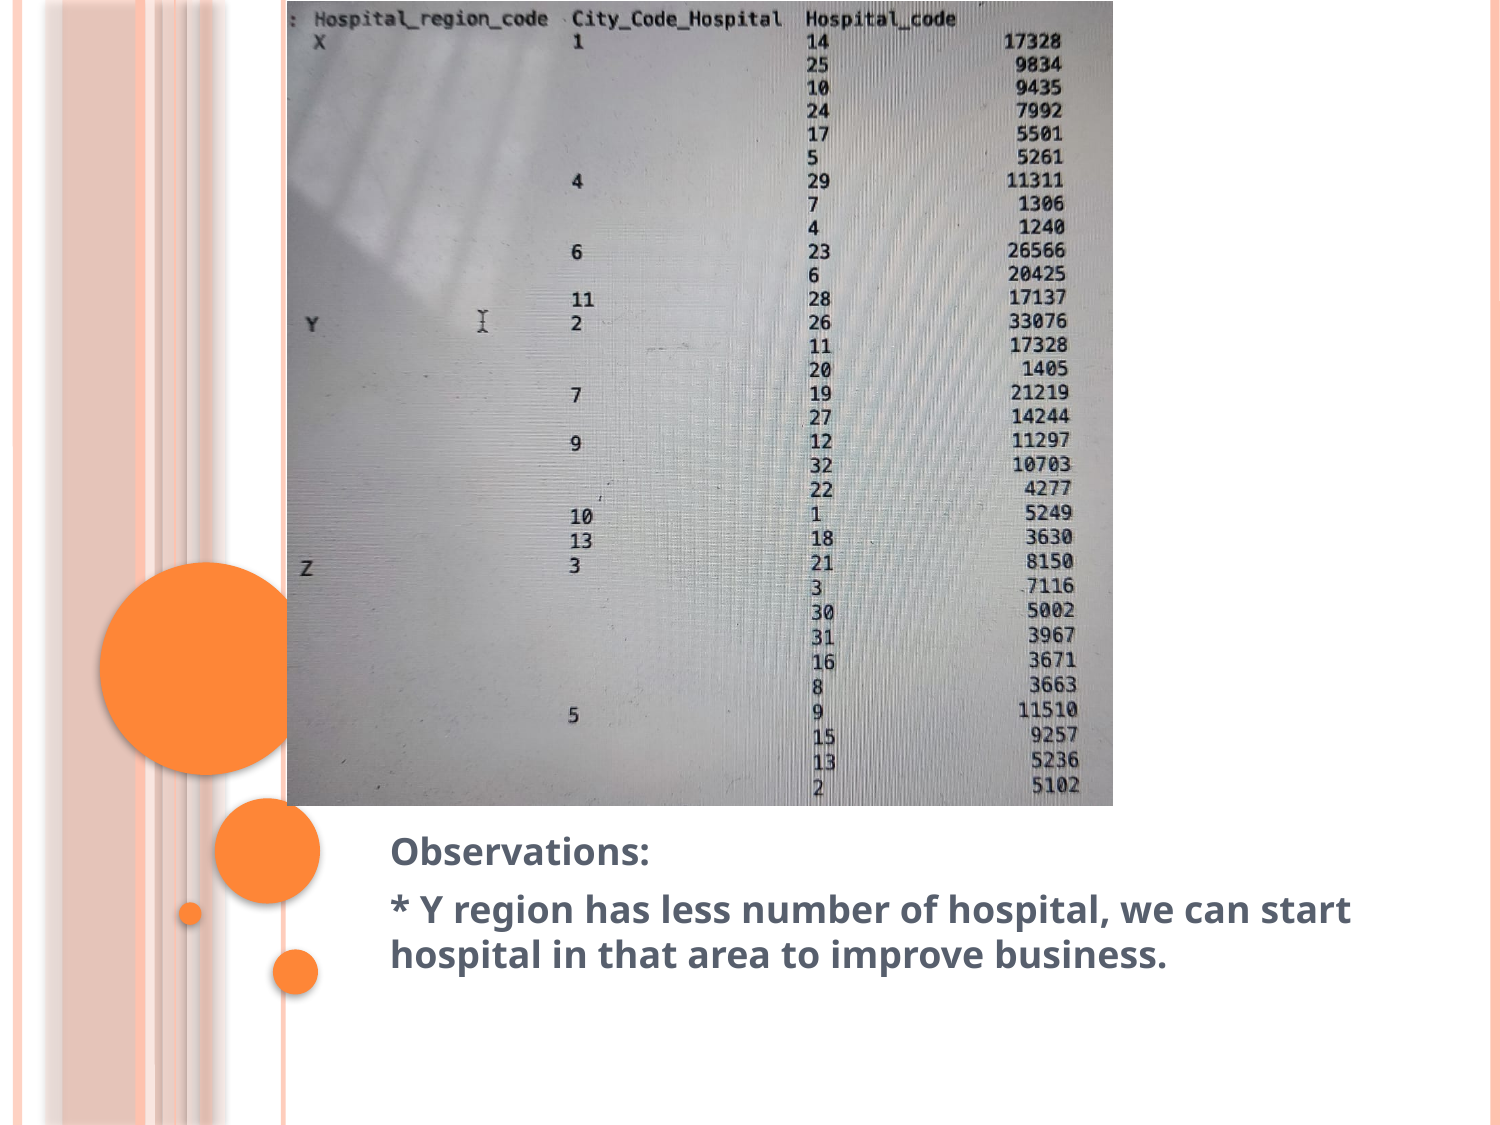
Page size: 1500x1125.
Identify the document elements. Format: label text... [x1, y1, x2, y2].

picture [286, 1, 1113, 806]
subtitle Observations: * Y region has less number of hospital, we can start hospital in that area to improve business. [375, 820, 1388, 1046]
